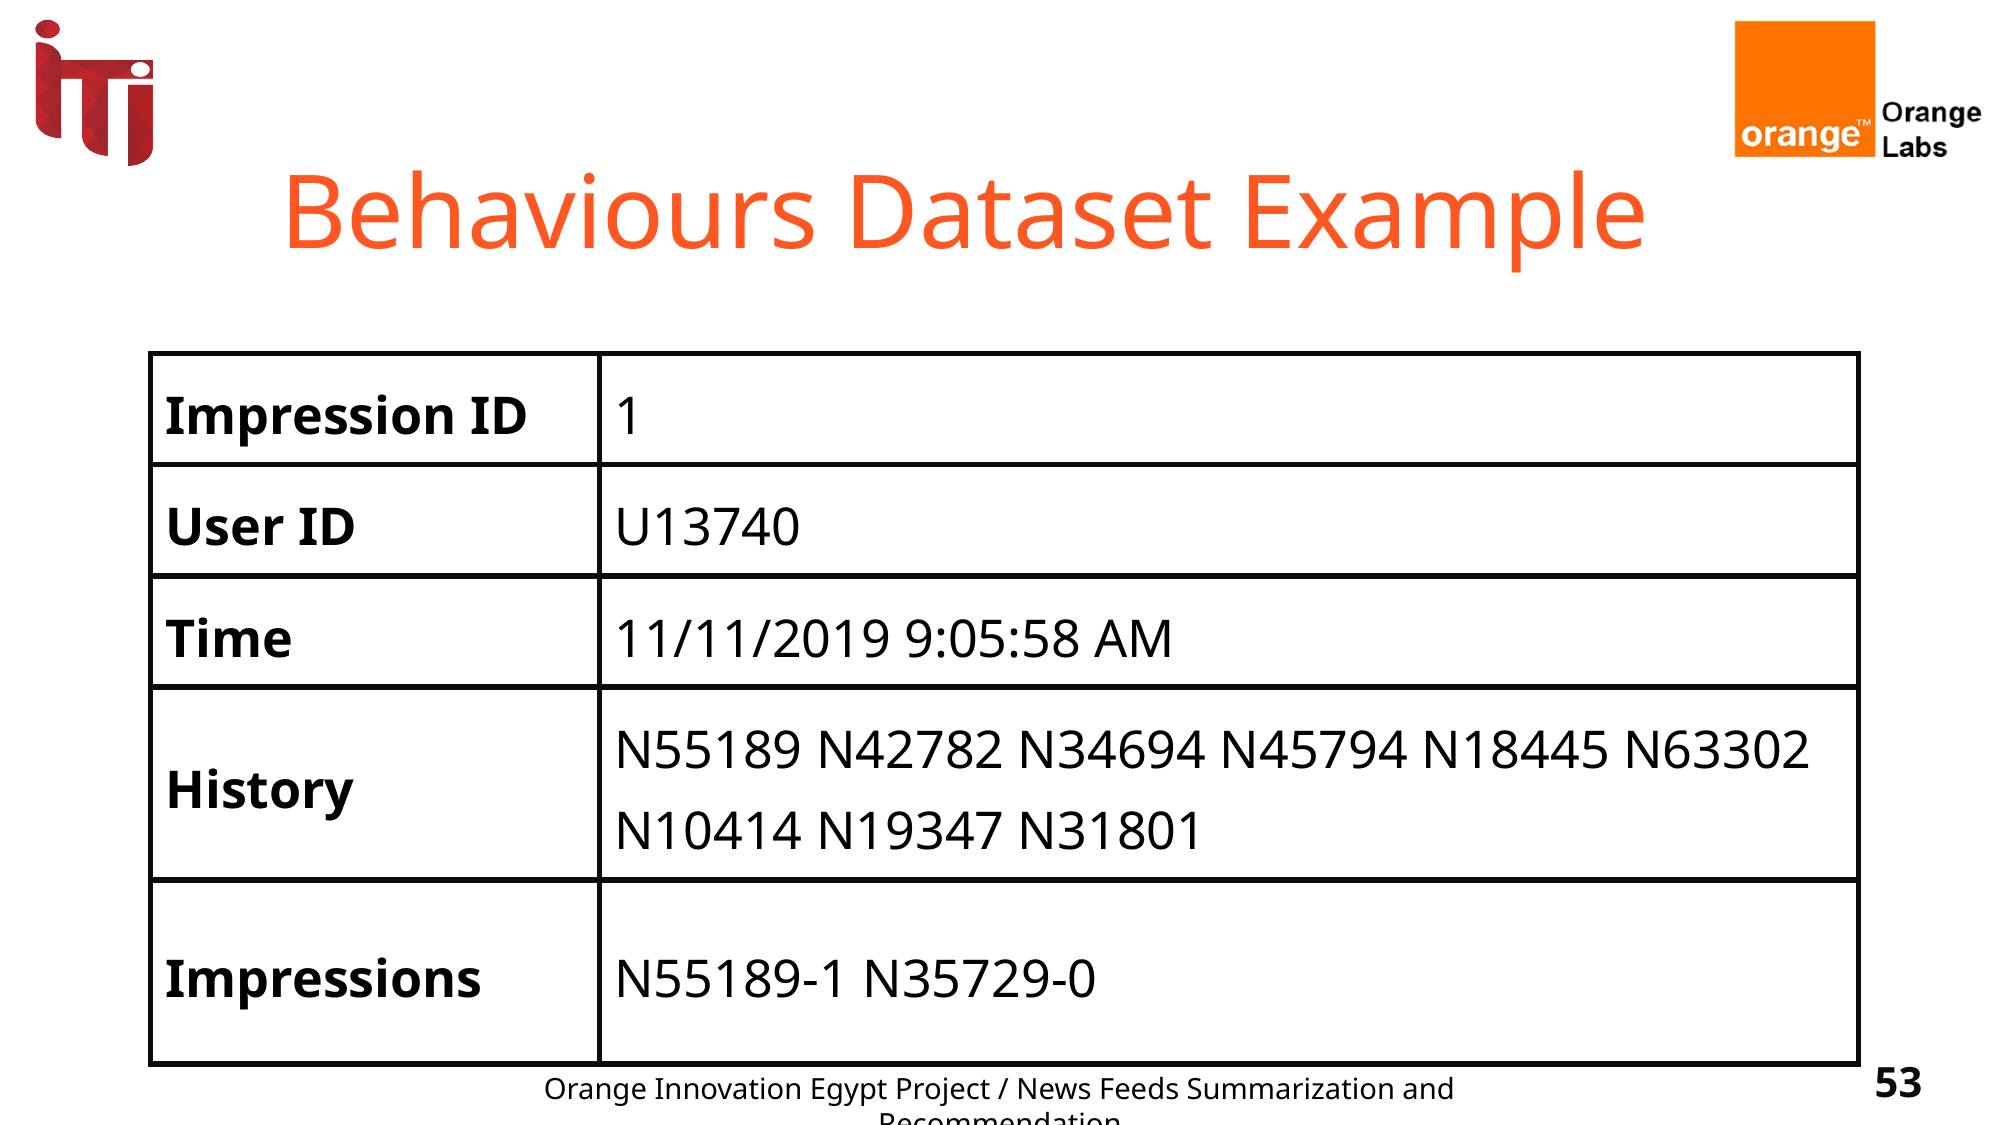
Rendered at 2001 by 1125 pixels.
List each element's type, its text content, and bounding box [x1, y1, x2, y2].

picture [1712, 12, 2000, 166]
picture [24, 0, 169, 166]
table_cell U13740 [602, 467, 1856, 573]
table_cell 11/11/2019 9:05:58 AM [602, 579, 1856, 684]
table_header 1 [602, 356, 1856, 462]
table_header Impression ID [153, 356, 597, 462]
table_cell User ID [153, 467, 597, 573]
table_cell Time [153, 579, 597, 684]
table_cell N55189-1 N35729-0 [602, 883, 1856, 1061]
title Behaviours Dataset Example [168, 96, 1763, 342]
table_cell N55189 N42782 N34694 N45794 N18445 N63302 N10414 N19347 N31801 [602, 690, 1856, 877]
table_cell History [153, 690, 597, 877]
table_cell Impressions [153, 883, 597, 1061]
slide_number ‹#› [1777, 1061, 1938, 1107]
